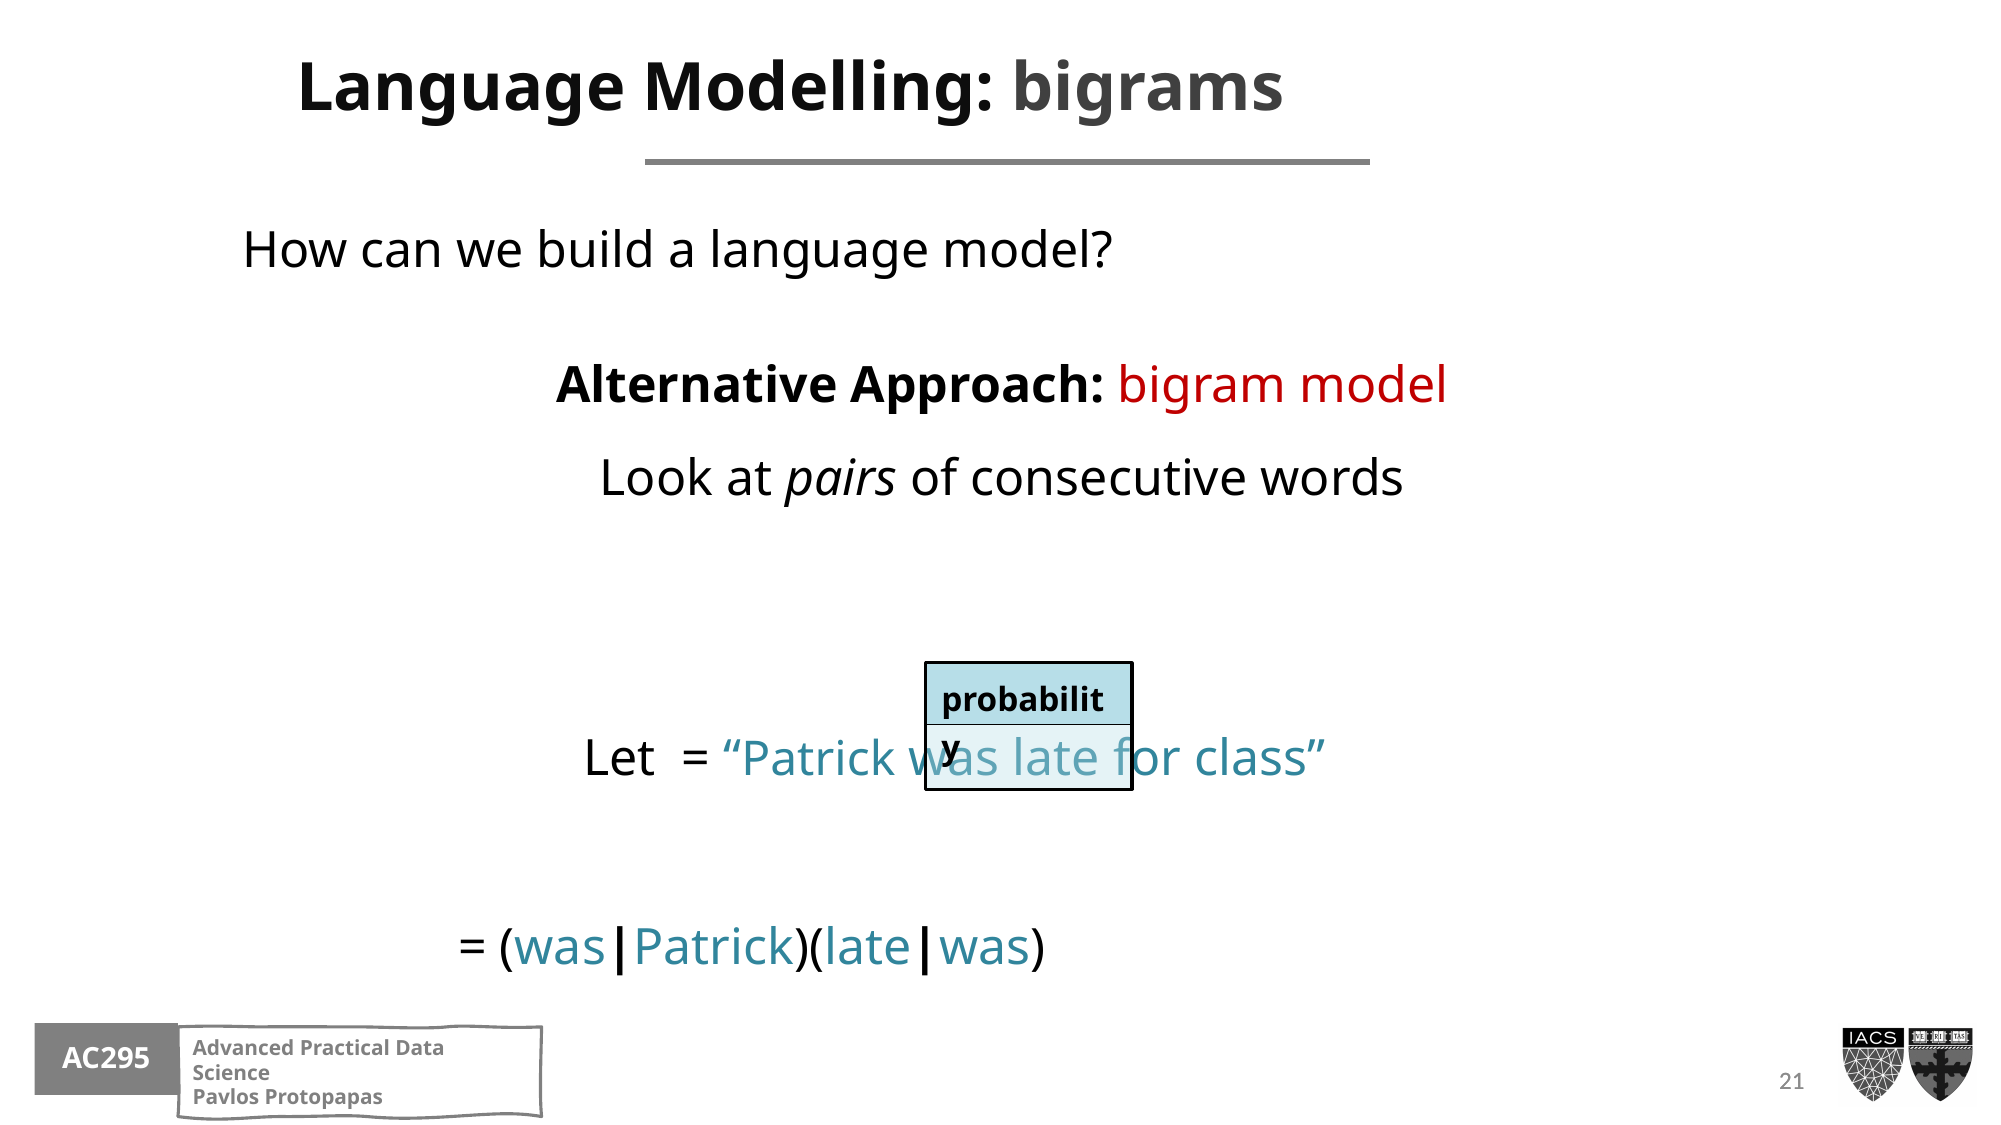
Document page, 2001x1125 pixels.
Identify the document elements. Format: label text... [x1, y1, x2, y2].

title Language Modelling: bigrams [56, 36, 1524, 227]
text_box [925, 662, 1133, 790]
text_box How can we build a language model? [227, 197, 1138, 289]
picture [1838, 1023, 1977, 1107]
slide_number 21 [1353, 1049, 1820, 1110]
text_box Alternative Approach: bigram model Look at pairs of consecutive words [385, 333, 1619, 572]
